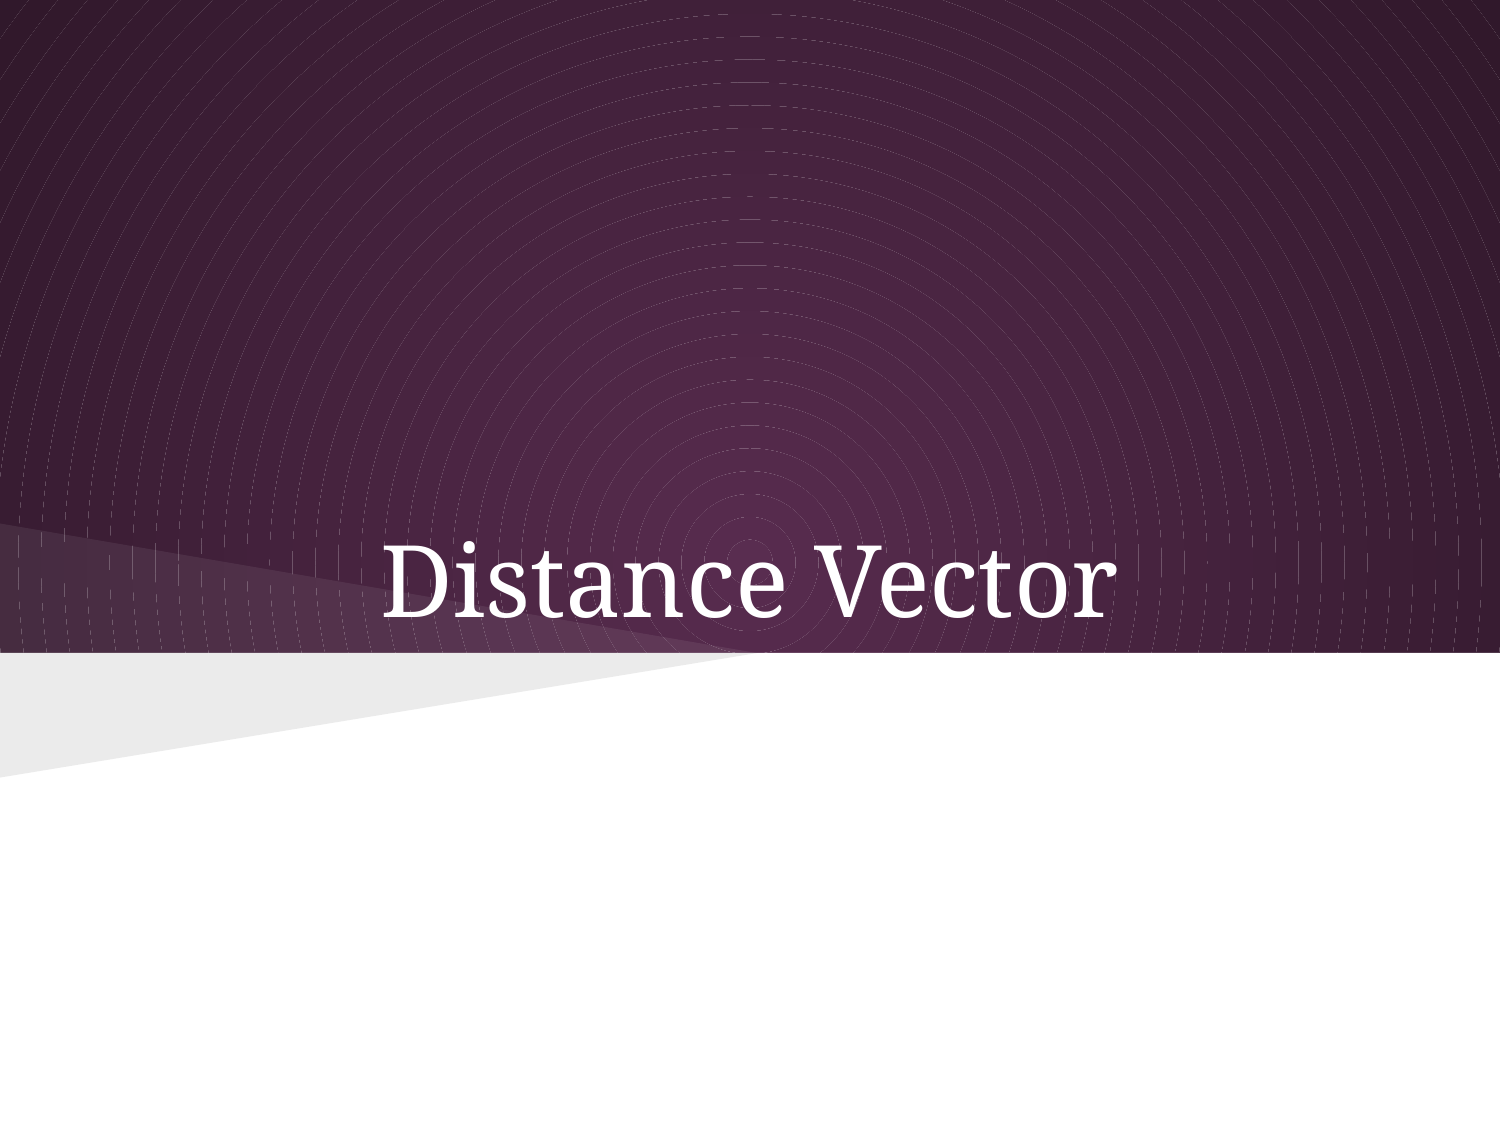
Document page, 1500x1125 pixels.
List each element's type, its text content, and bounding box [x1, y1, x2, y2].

title Distance Vector [112, 382, 1388, 653]
